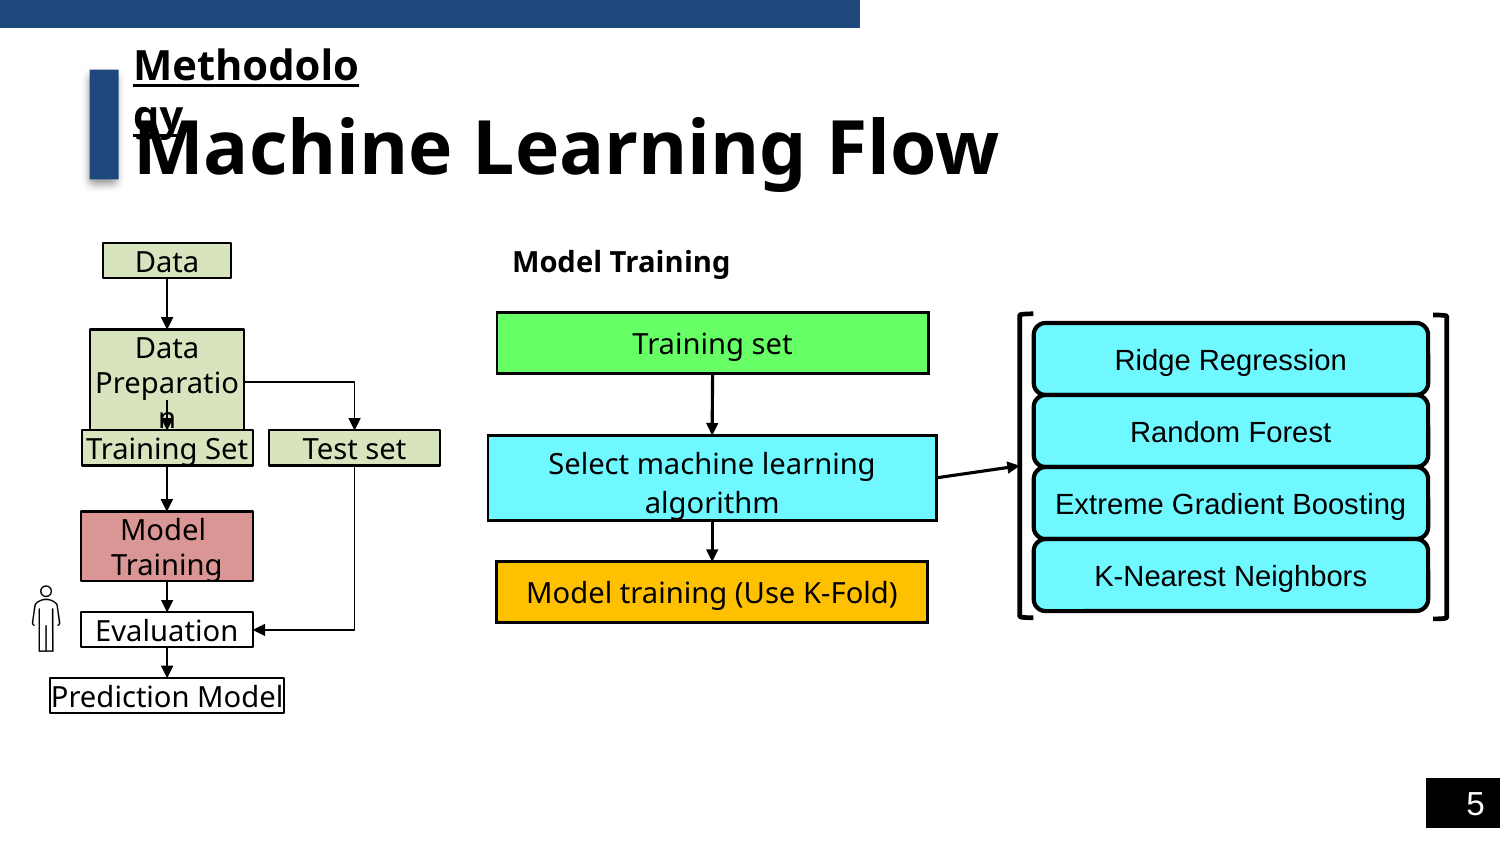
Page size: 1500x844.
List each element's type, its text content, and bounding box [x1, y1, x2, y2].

slide_number 5 [1162, 779, 1500, 825]
text_box Data Preparation [90, 329, 245, 430]
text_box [1019, 313, 1447, 620]
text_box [243, 364, 355, 431]
text_box [88, 68, 118, 182]
text_box Training Set [81, 430, 253, 466]
picture [10, 583, 82, 655]
table_header Select machine learning algorithm [489, 437, 935, 519]
text_box Machine Learning Flow [118, 90, 1484, 200]
text_box Data [103, 243, 232, 279]
text_box Evaluation [86, 612, 253, 648]
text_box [221, 496, 386, 600]
table_header Training set [498, 314, 927, 372]
table_header Model training (Use K-Fold) [498, 563, 926, 621]
text_box Prediction Model [50, 677, 284, 713]
text_box Methodology [118, 57, 390, 120]
text_box Model Training [497, 235, 1404, 286]
text_box Model Training [81, 511, 216, 582]
text_box Test set [268, 430, 441, 466]
